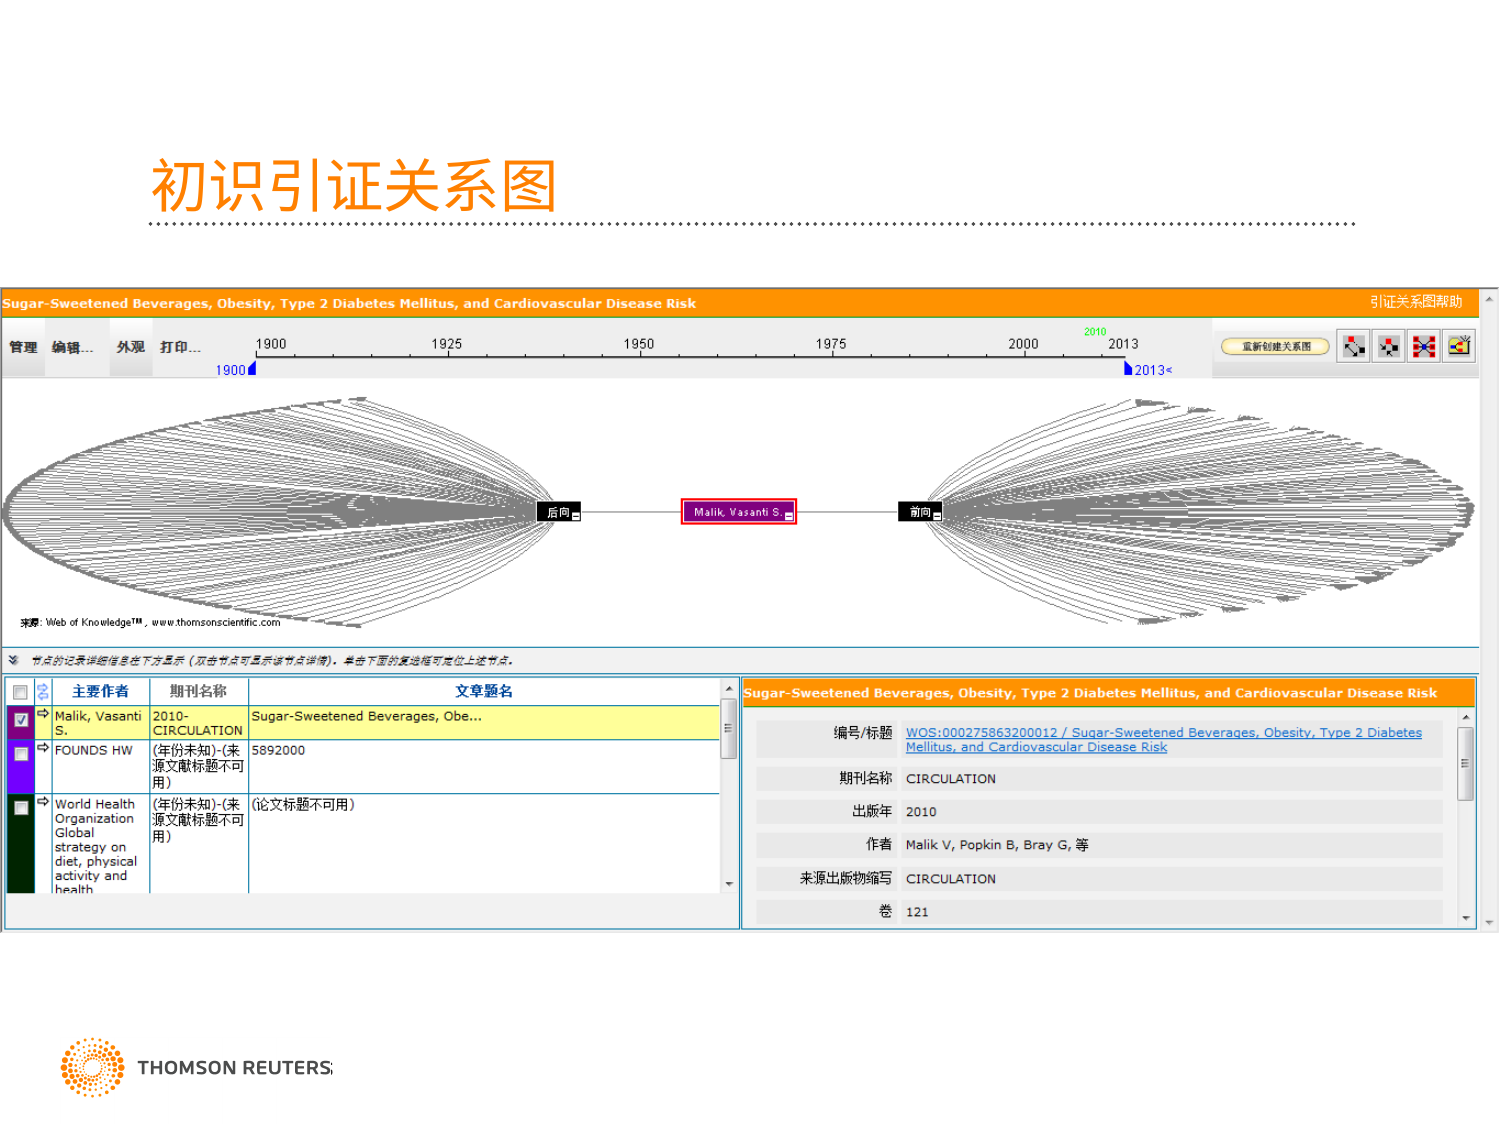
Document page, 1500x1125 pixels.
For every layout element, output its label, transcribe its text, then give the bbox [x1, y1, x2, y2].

picture [60, 1037, 333, 1125]
picture [0, 287, 1500, 934]
title 初识引证关系图 [150, 83, 1360, 221]
